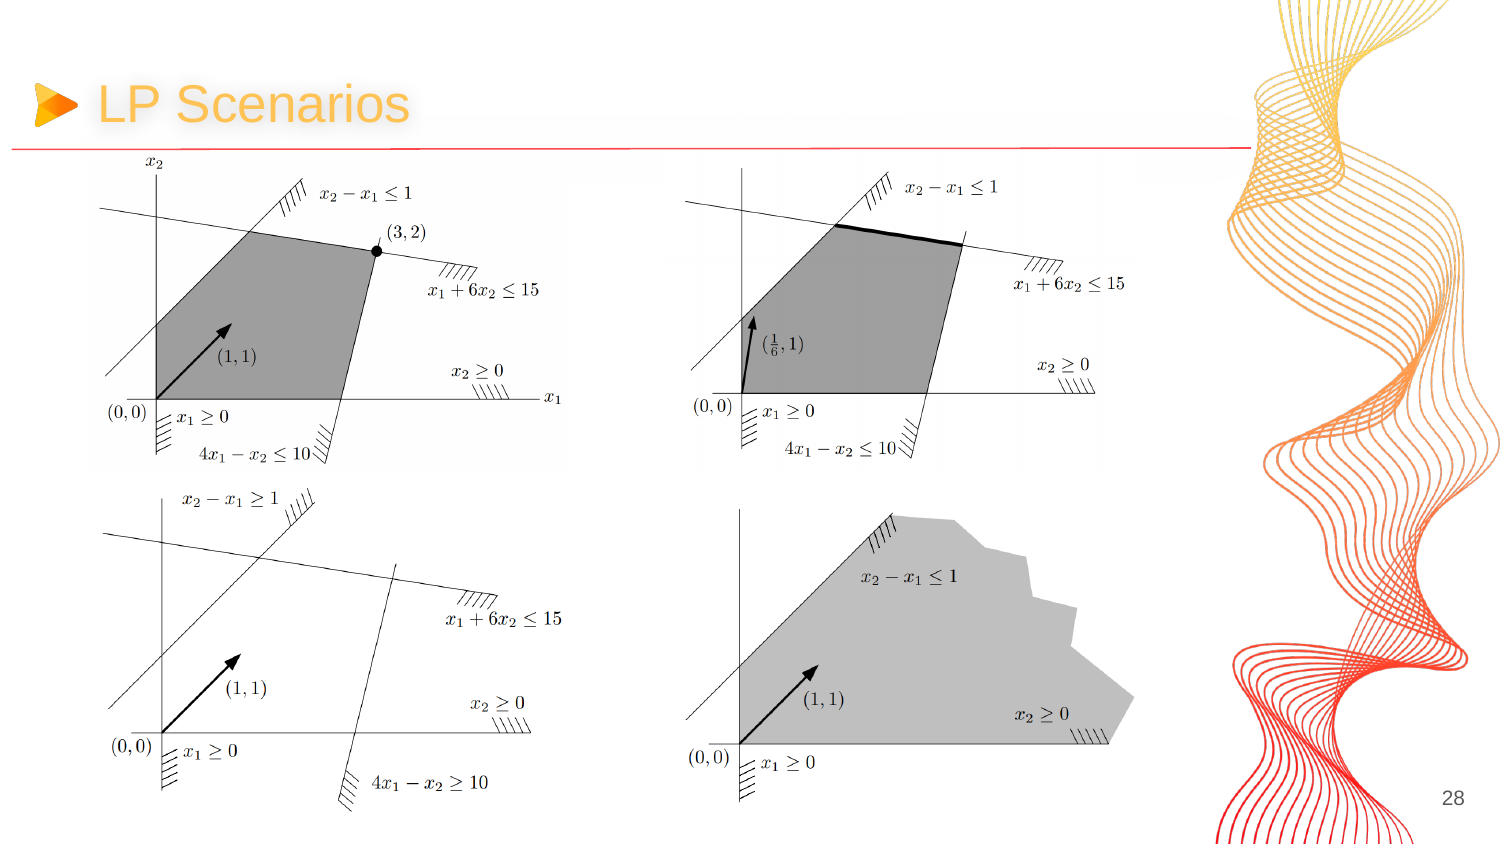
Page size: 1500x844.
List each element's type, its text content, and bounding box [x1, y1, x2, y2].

picture [657, 490, 1147, 809]
title LP Scenarios [82, 54, 1480, 148]
picture [86, 156, 567, 471]
picture [34, 82, 78, 127]
picture [81, 478, 571, 821]
slide_number 28 [1389, 764, 1480, 830]
picture [1173, 0, 1500, 844]
picture [661, 153, 1142, 474]
